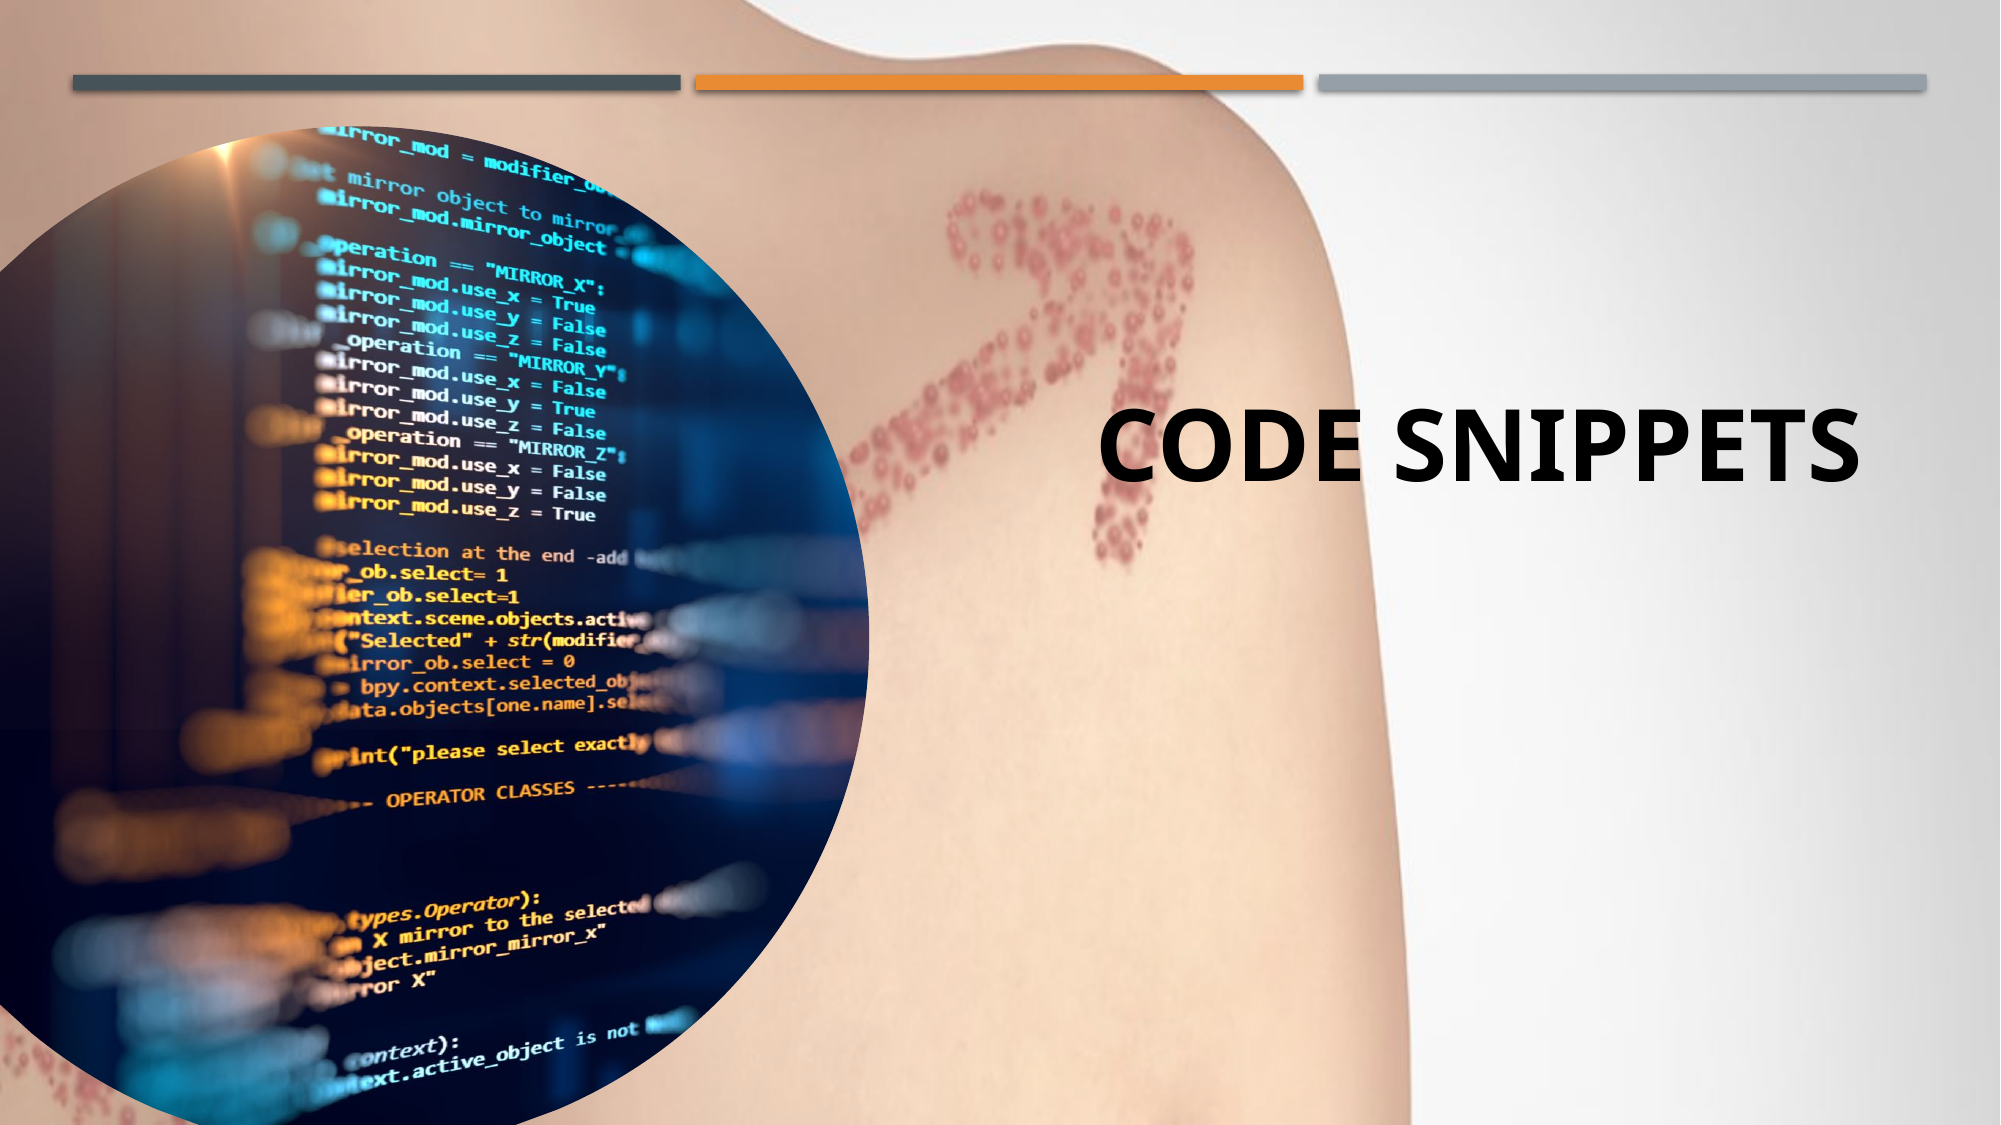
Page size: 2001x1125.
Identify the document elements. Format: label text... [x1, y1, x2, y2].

title Code Snippets [1080, 374, 1941, 930]
picture [0, 125, 870, 1125]
